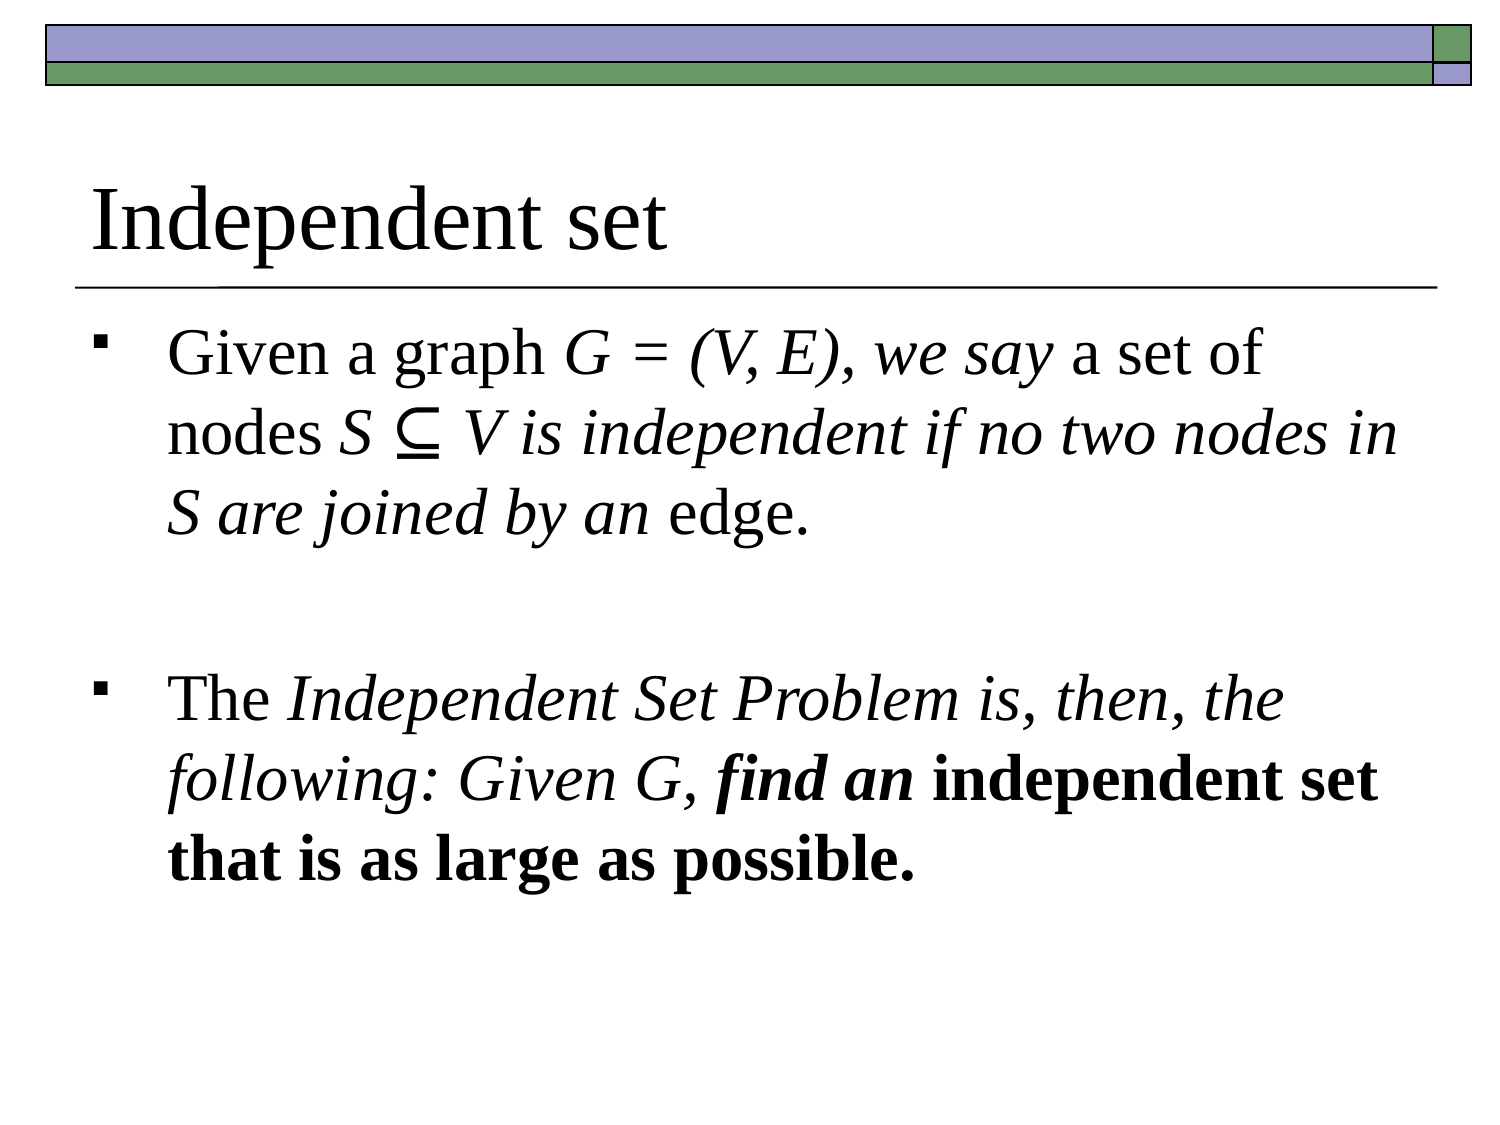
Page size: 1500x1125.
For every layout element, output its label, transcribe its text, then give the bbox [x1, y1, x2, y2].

title Independent set [74, 87, 1426, 276]
list Given a graph G = (V, E), we say a set of nodes S ⊆ V is independent if no two nodes in S are joined by an edge. The Independent Set Problem is, then, the following: Given G, find an independent set that is as large as possible. [74, 299, 1426, 1006]
